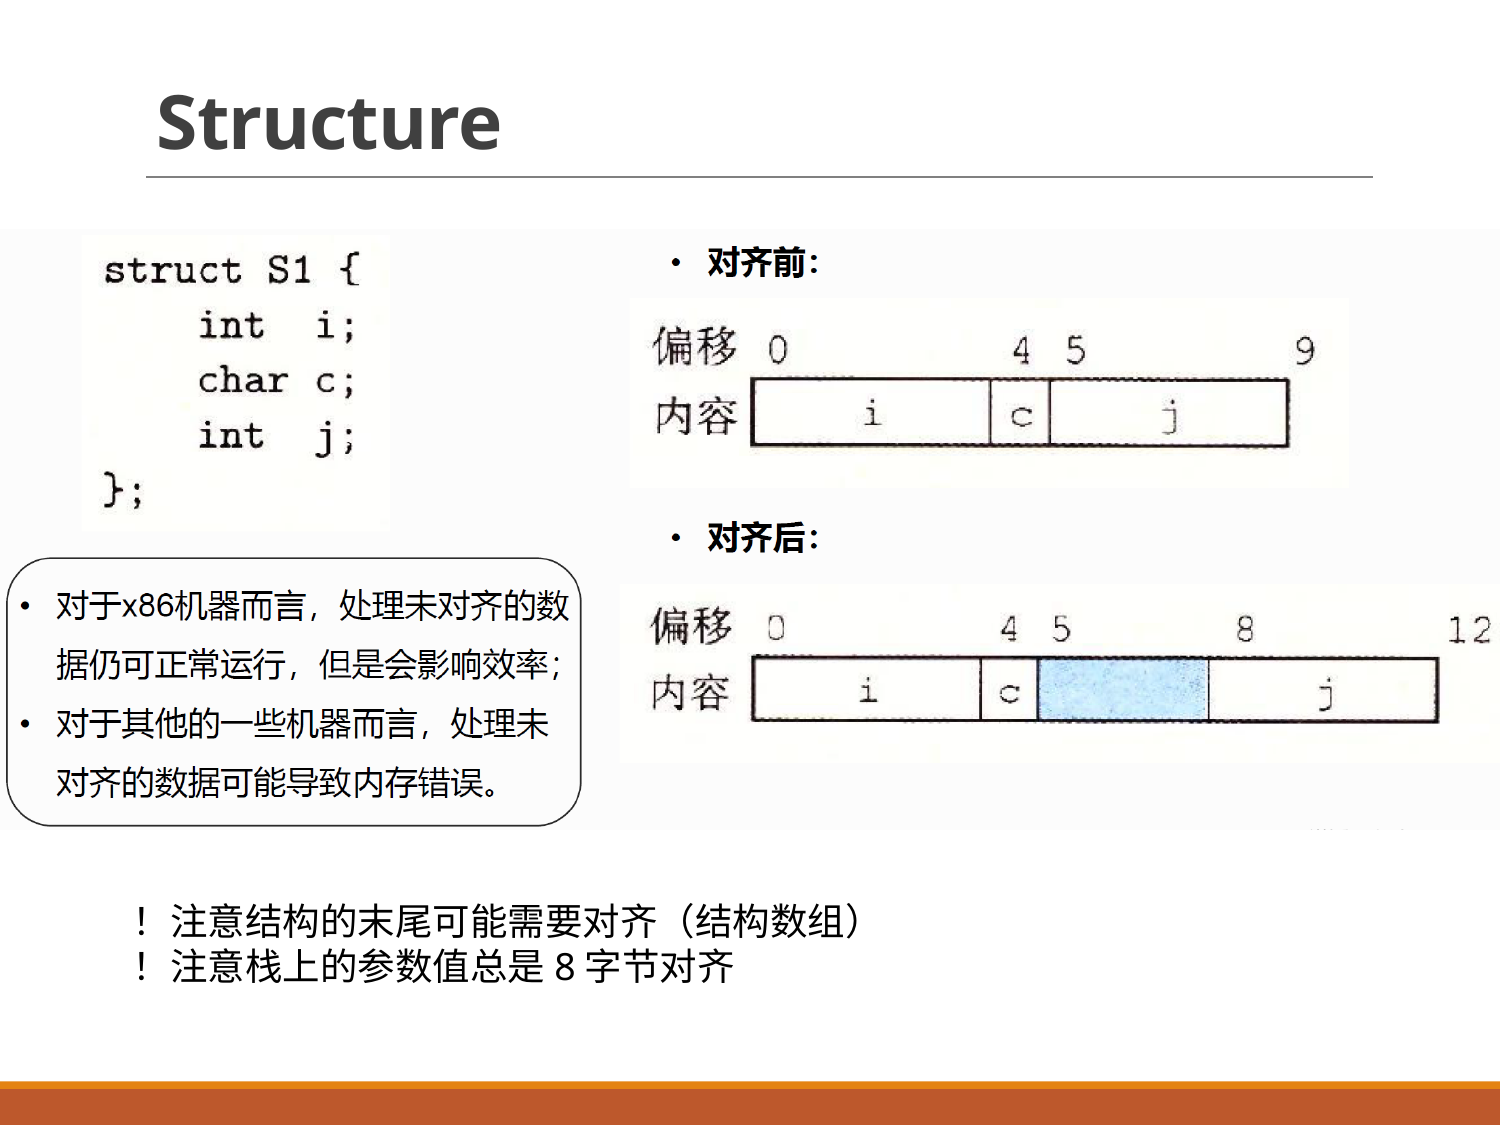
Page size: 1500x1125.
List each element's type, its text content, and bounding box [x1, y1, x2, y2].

picture [0, 228, 1500, 831]
title Structure [141, 36, 1380, 173]
text_box ！注意结构的末尾可能需要对齐（结构数组） ！注意栈上的参数值总是8字节对齐 [100, 861, 1022, 996]
